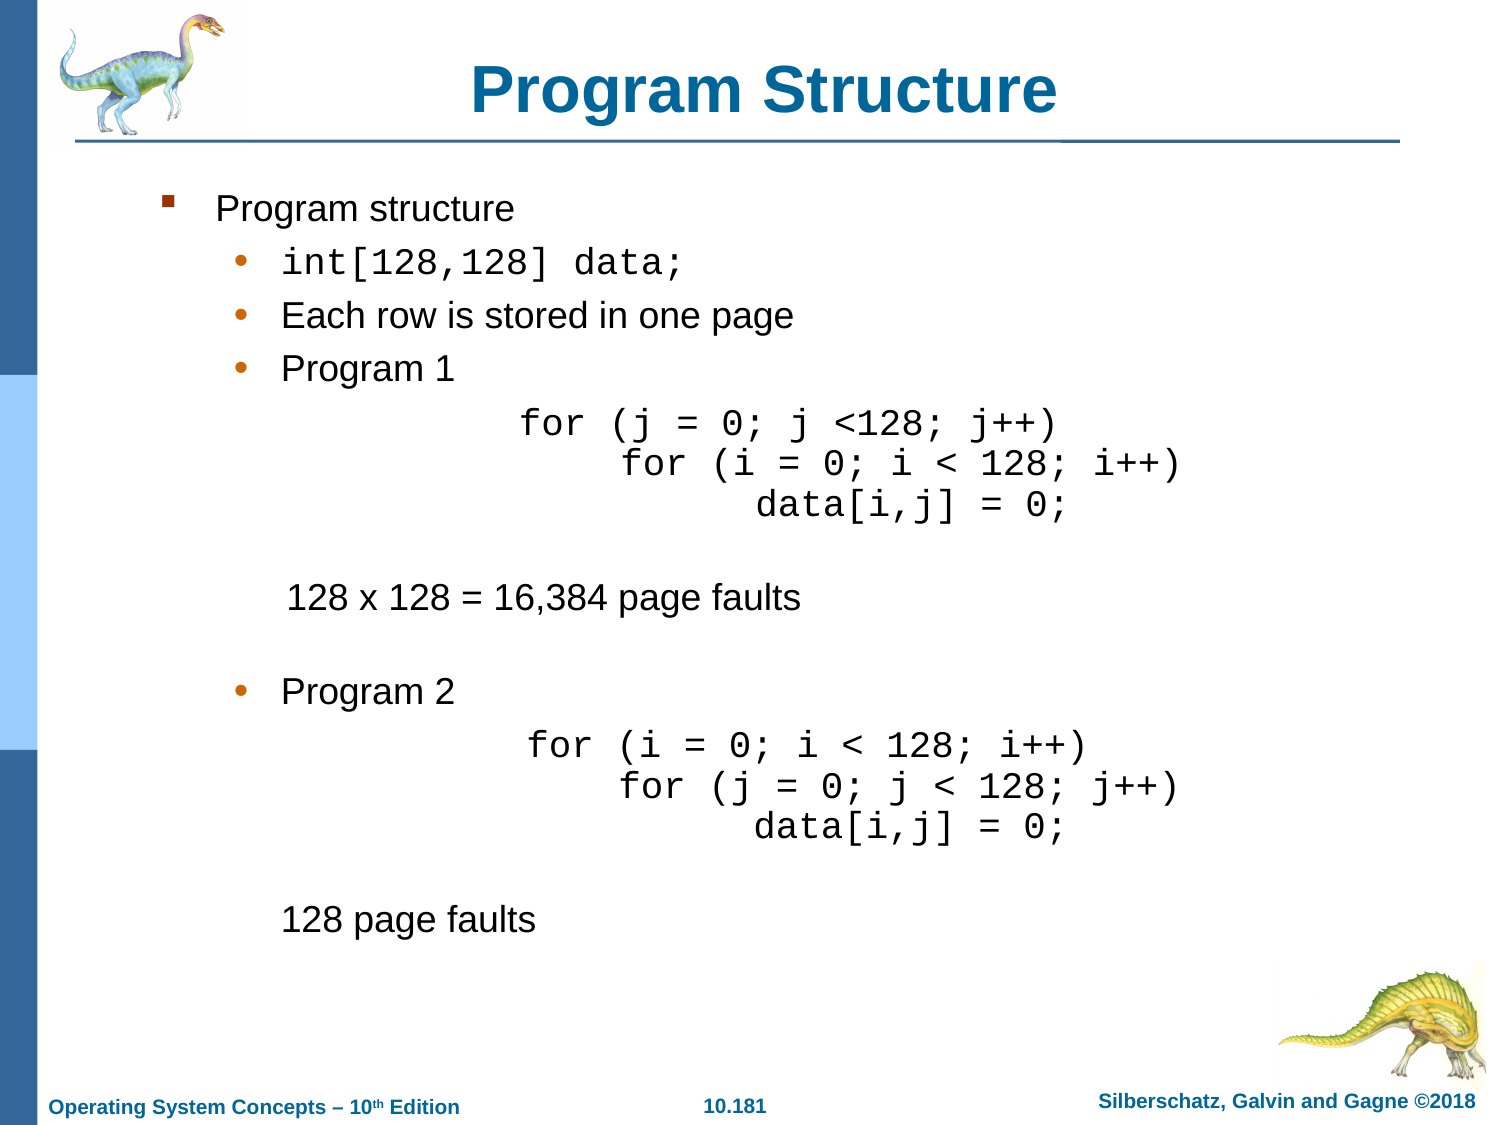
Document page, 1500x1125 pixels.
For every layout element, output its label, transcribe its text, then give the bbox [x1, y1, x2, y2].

picture [46, 0, 243, 149]
list Program structure int[128,128] data; Each row is stored in one page Program 1 for (j = 0; j <128; j++) for (i = 0; i < 128; i++) data[i,j] = 0; 128 x 128 = 16,384 page faults Program 2 for (i = 0; i < 128; i++) for (j = 0; j < 128; j++) data[i,j] = 0; 128 page faults [144, 181, 1383, 1001]
title Program Structure [140, 39, 1389, 134]
picture [1275, 959, 1486, 1090]
